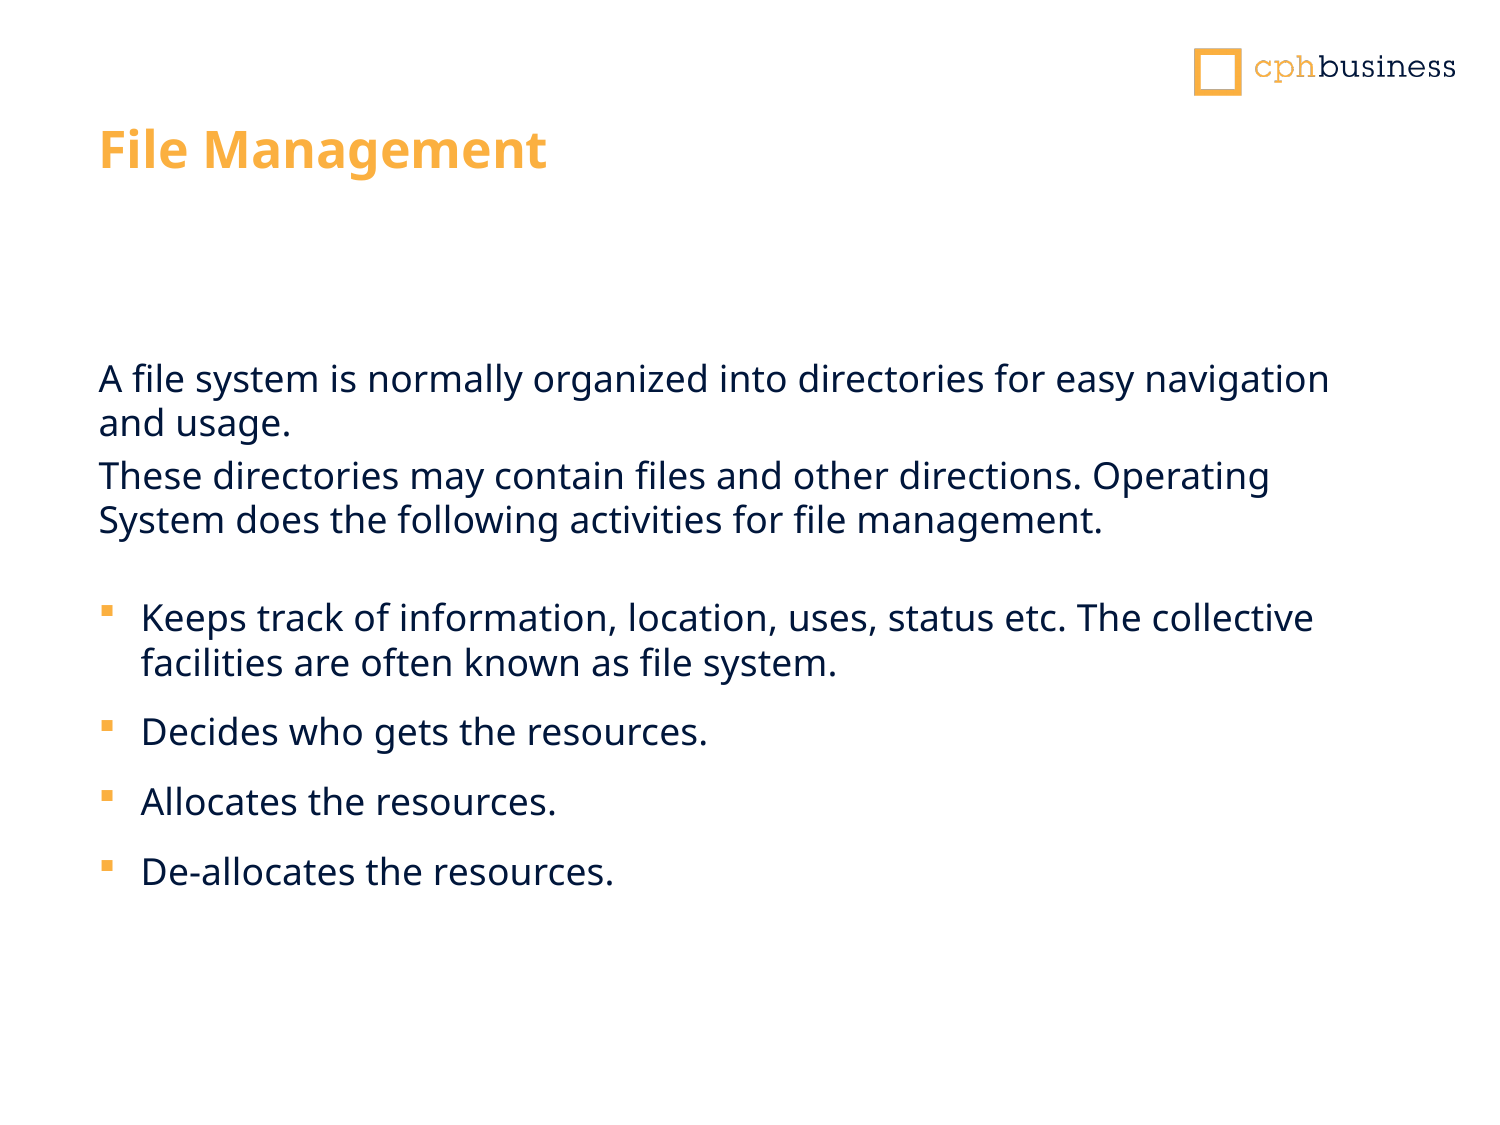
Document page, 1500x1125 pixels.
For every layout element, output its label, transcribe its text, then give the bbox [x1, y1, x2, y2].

list A file system is normally organized into directories for easy navigation and usage. These directories may contain files and other directions. Operating System does the following activities for file management. Keeps track of information, location, uses, status etc. The collective facilities are often known as file system. Decides who gets the resources. Allocates the resources. De-allocates the resources. [83, 347, 1411, 967]
list File Management [83, 109, 1411, 298]
picture [1147, 1, 1500, 143]
